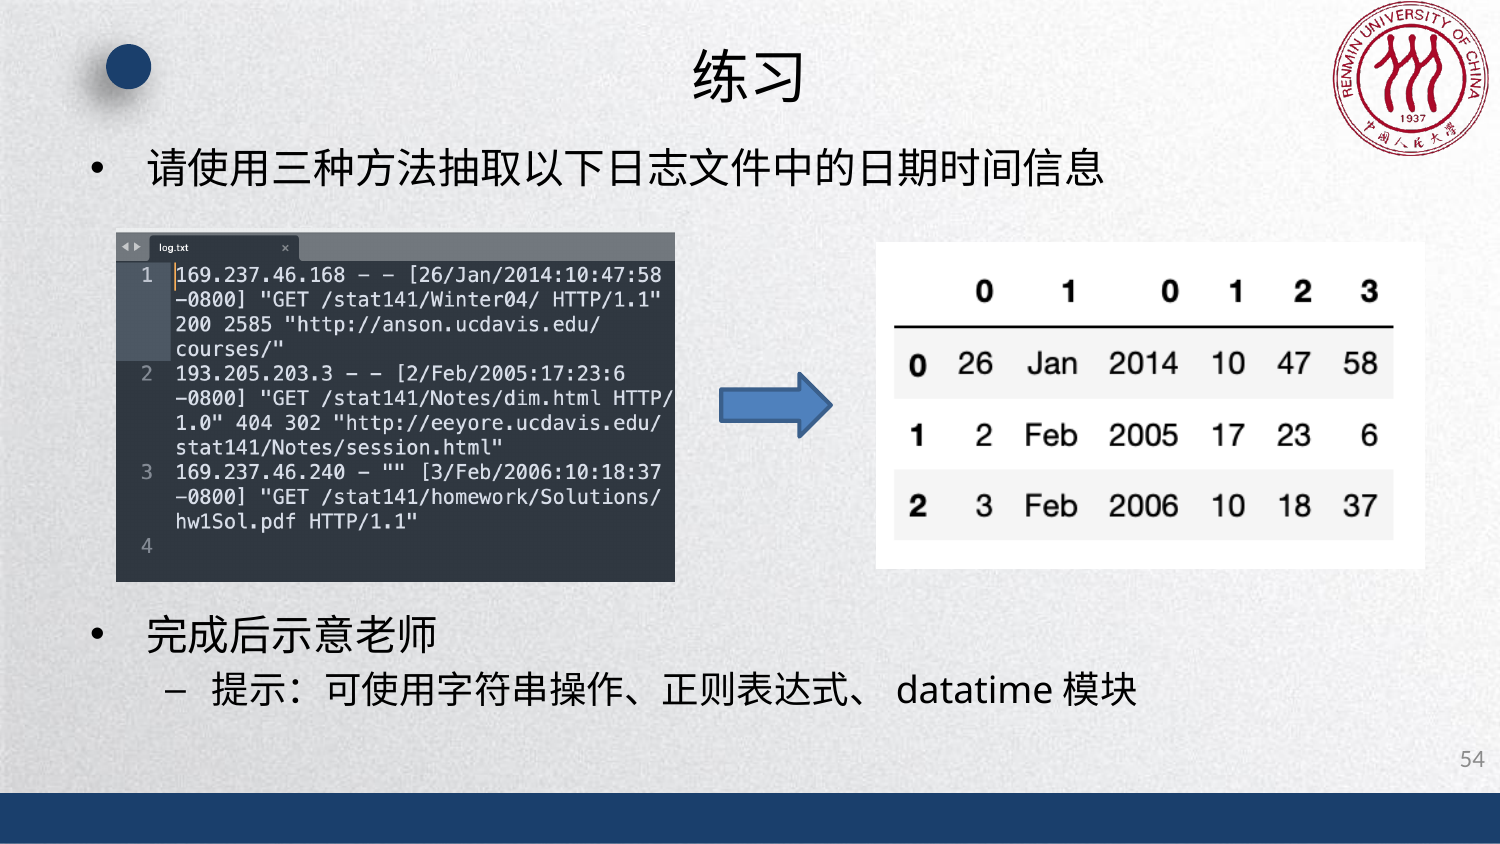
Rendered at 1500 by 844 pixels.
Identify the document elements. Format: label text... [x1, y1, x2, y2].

picture [0, 0, 1500, 793]
list 请使用三种方法抽取以下日志文件中的日期时间信息 完成后示意老师 提示：可使用字符串操作、正则表达式、datatime模块 [75, 134, 1425, 781]
slide_number 54 [1432, 735, 1500, 781]
title 练习 [75, 33, 1425, 116]
text_box [719, 371, 833, 439]
